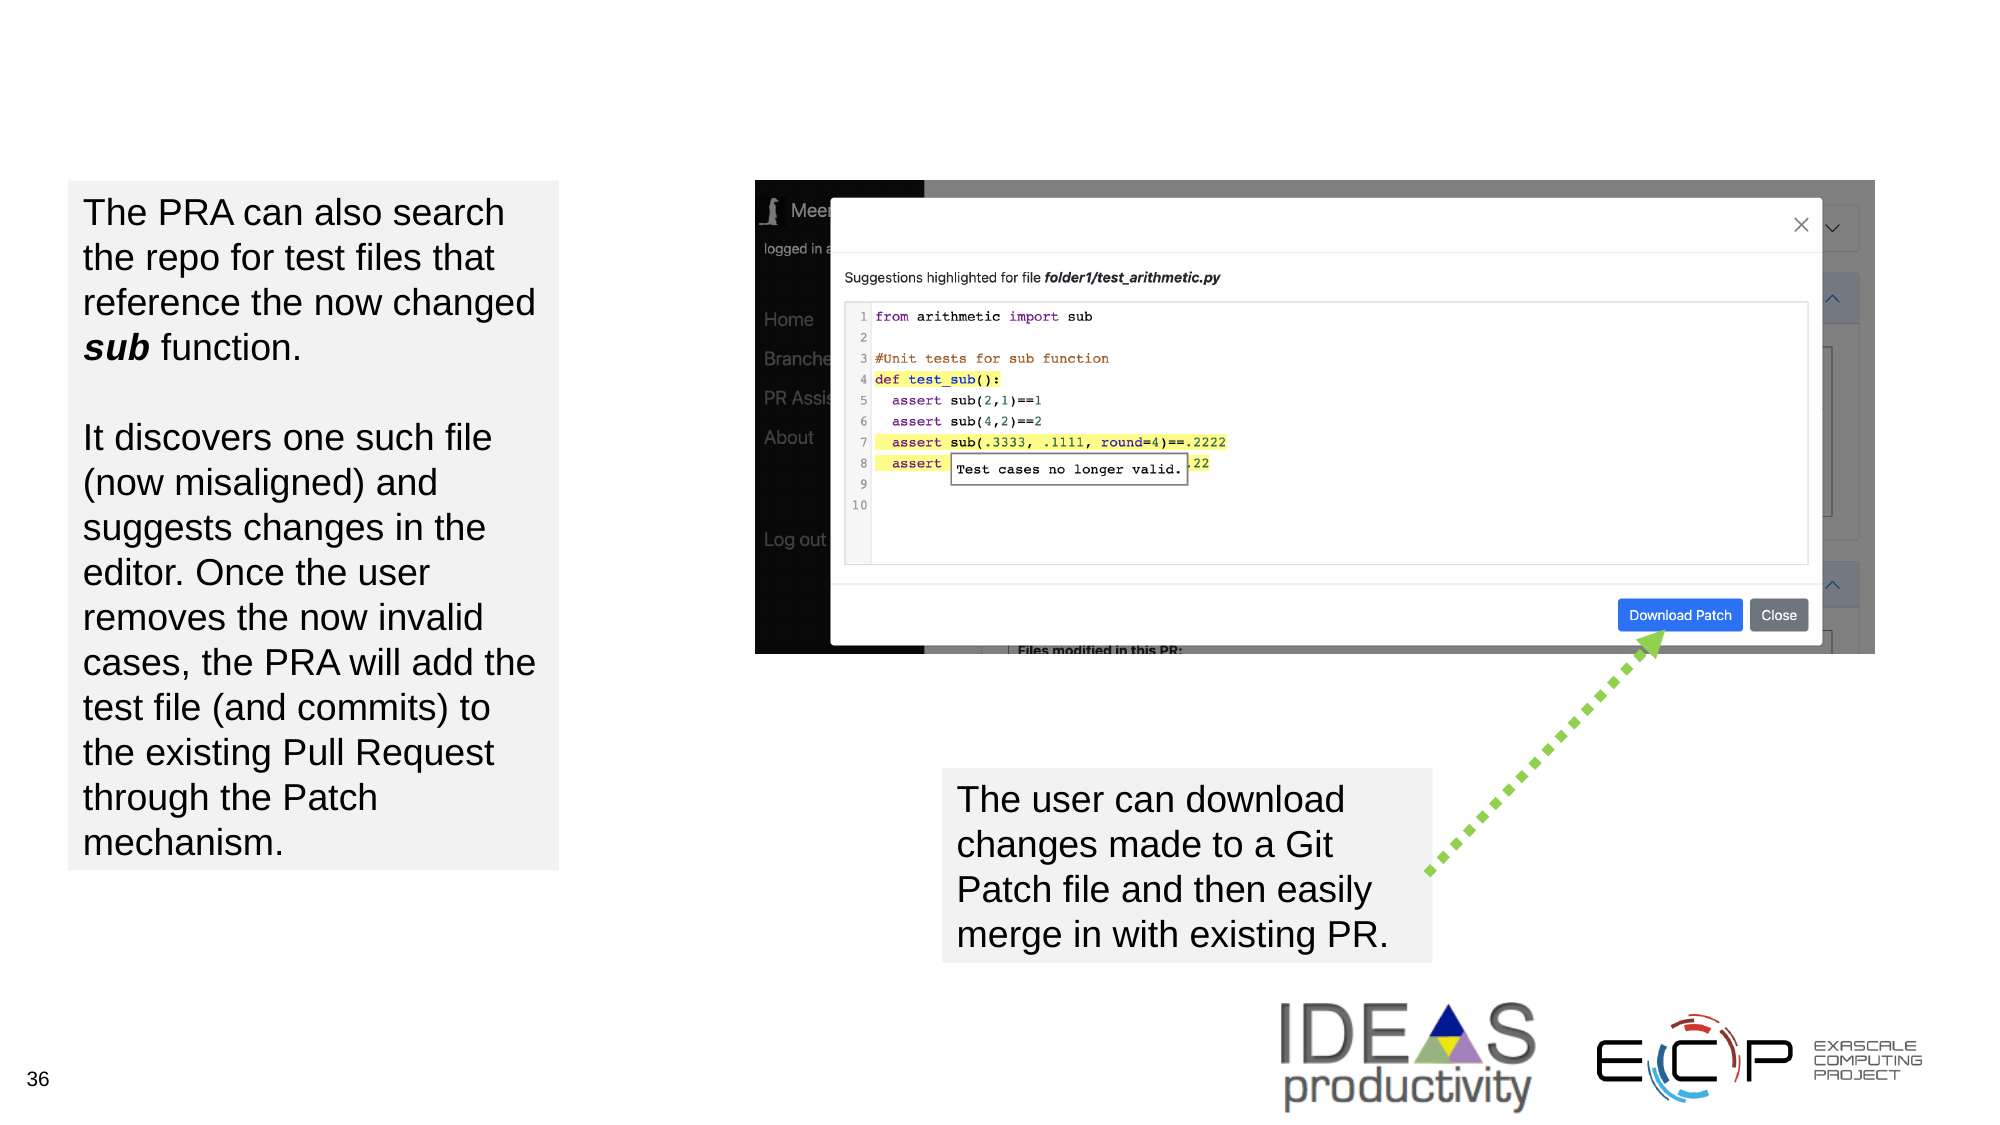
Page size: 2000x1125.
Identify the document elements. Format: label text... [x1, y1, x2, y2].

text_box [755, 180, 1875, 654]
picture [1280, 1002, 1537, 1114]
picture [1597, 1014, 1922, 1103]
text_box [1426, 629, 1666, 875]
text_box The PRA can also search the repo for test files that reference the now changed sub function. It discovers one such file (now misaligned) and suggests changes in the editor. Once the user removes the now invalid cases, the PRA will add the test file (and commits) to the existing Pull Request through the Patch mechanism. [68, 180, 559, 871]
text_box The user can download changes made to a Git Patch file and then easily merge in with existing PR. [941, 768, 1433, 963]
